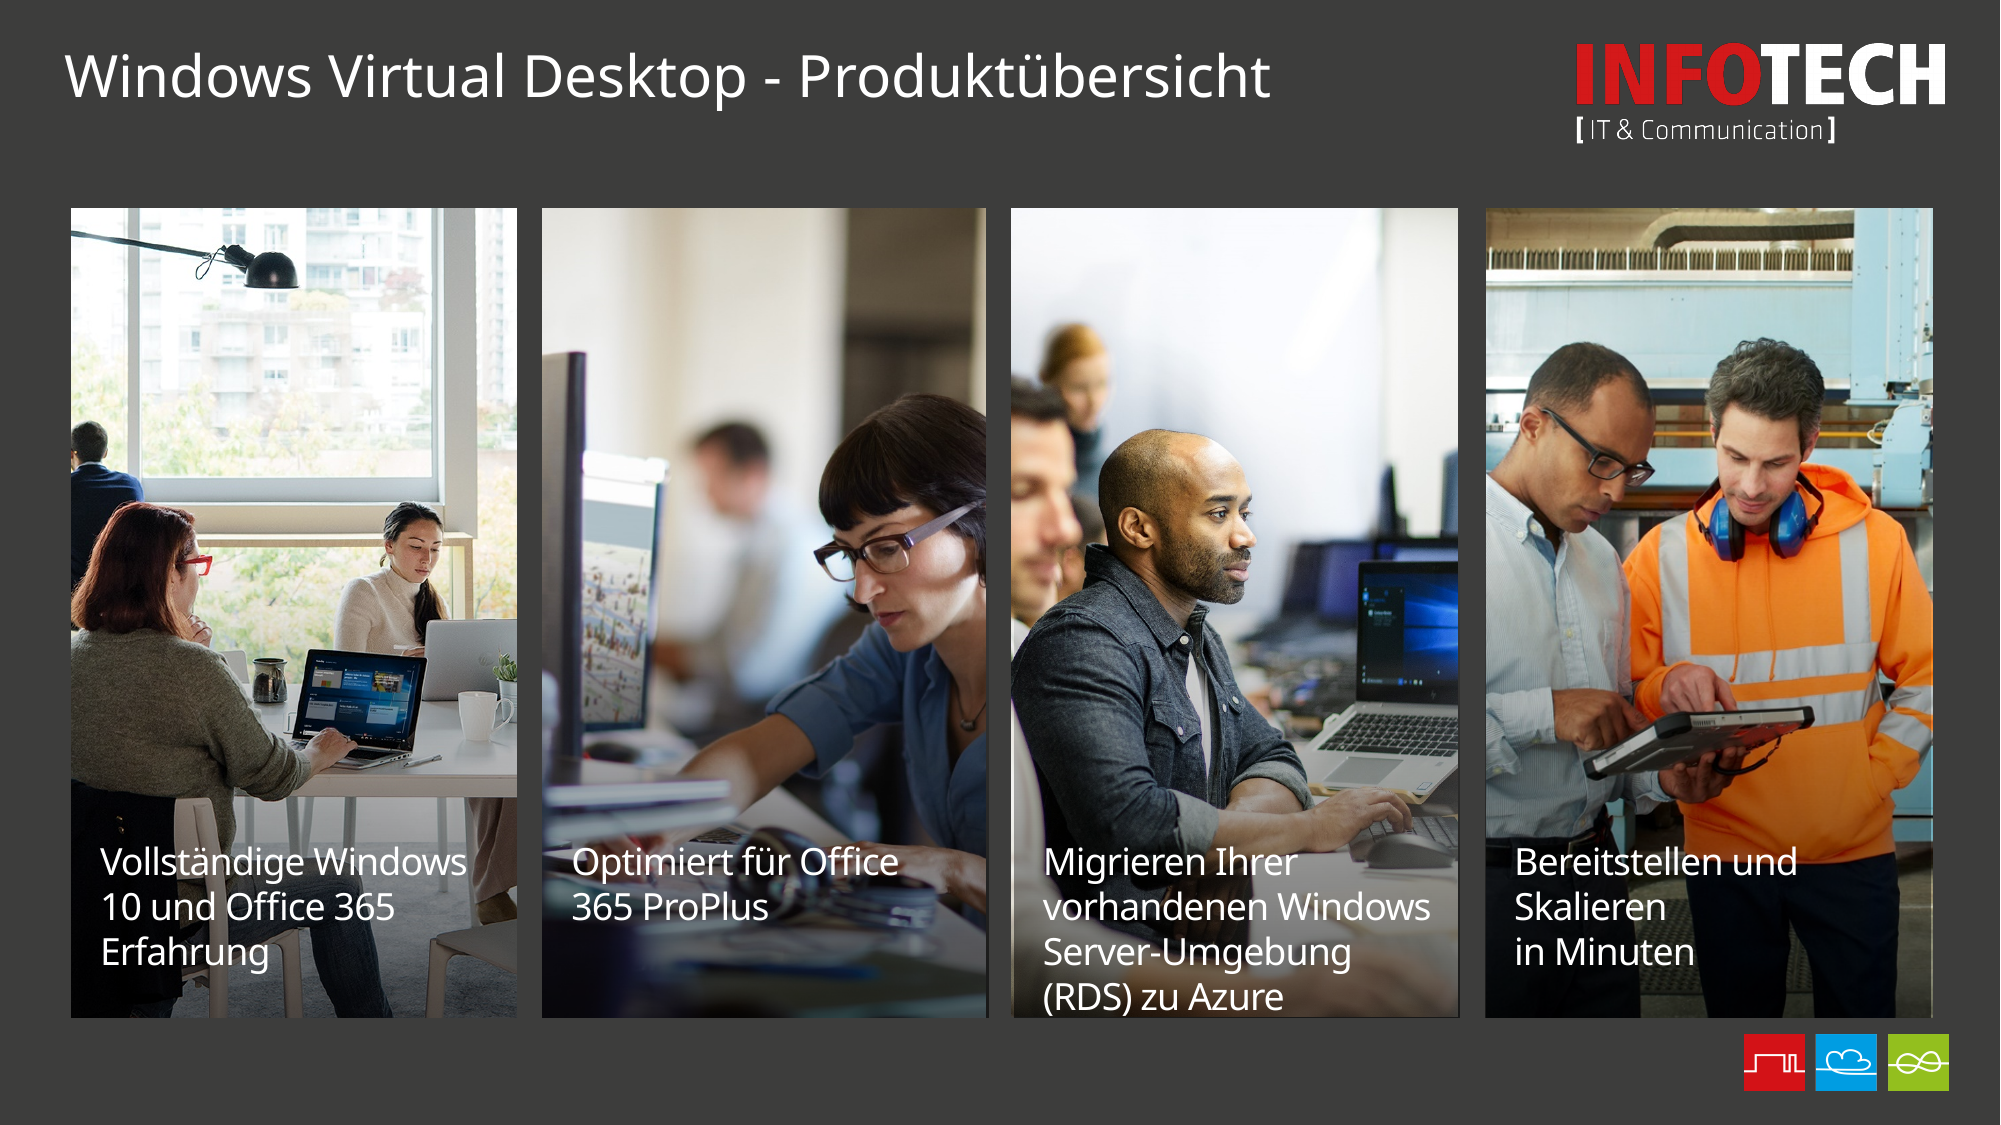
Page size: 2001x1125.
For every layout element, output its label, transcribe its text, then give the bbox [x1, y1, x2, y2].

picture [1011, 208, 1458, 1017]
picture [542, 208, 987, 1018]
picture [71, 208, 518, 1018]
picture [1744, 1034, 1864, 1091]
picture [1486, 208, 1933, 1018]
picture [1843, 1034, 1949, 1091]
list Windows Virtual Desktop - Produktübersicht [49, 39, 1389, 199]
picture [1573, 39, 1949, 149]
